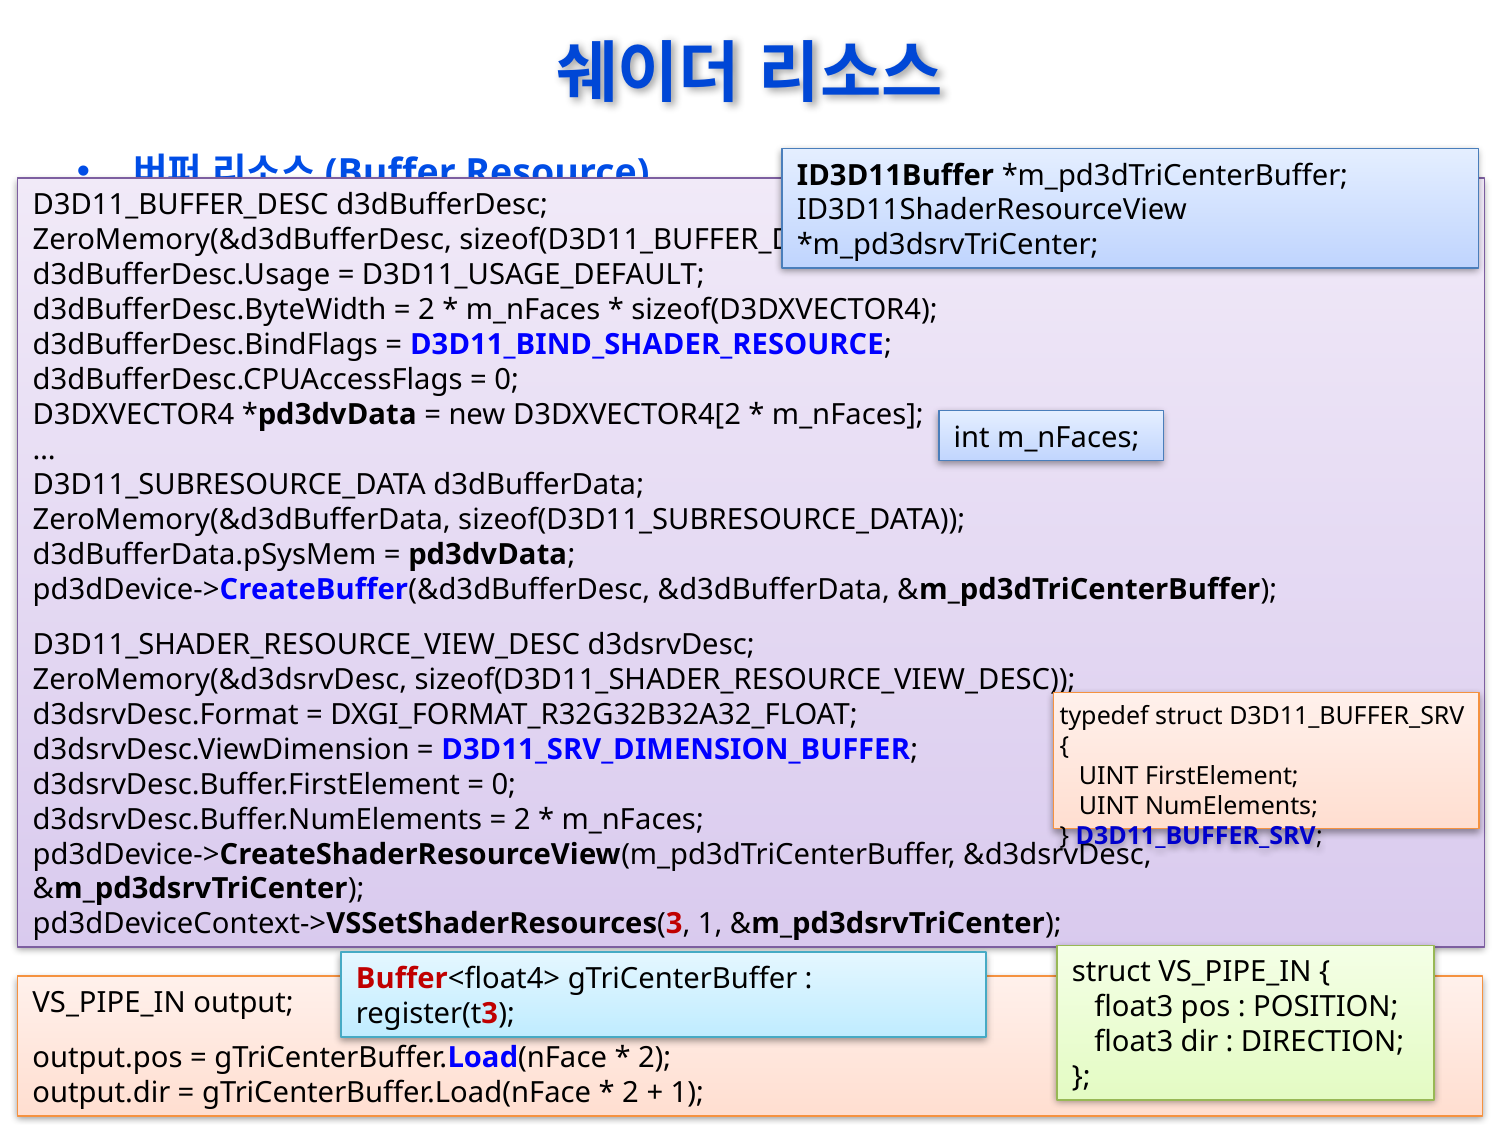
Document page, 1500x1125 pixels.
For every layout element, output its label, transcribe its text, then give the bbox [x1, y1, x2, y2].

text_box ID3D11Buffer *m_pd3dTriCenterBuffer; ID3D11ShaderResourceView *m_pd3dsrvTriCenter; [781, 148, 1479, 269]
table_cell SrcBlend [14, 180, 340, 975]
list 버퍼 리소스(Buffer Resource) [0, 140, 1500, 1067]
title 쉐이더 리소스 [0, 0, 1500, 140]
text_box struct VS_PIPE_IN { float3 pos : POSITION; float3 dir : DIRECTION; }; [1056, 945, 1435, 1101]
text_box Buffer<float4> gTriCenterBuffer : register(t3); [340, 951, 987, 1038]
text_box typedef struct D3D11_BUFFER_SRV { UINT FirstElement; UINT NumElements; } D3D11_BUFFER_SRV; [1053, 692, 1480, 829]
text_box VS_PIPE_IN output; output.pos = gTriCenterBuffer.Load(nFace * 2); output.dir = gTriCenterBuffer.Load(nFace * 2 + 1); [17, 975, 1483, 1117]
text_box int m_nFaces; [938, 410, 1164, 461]
text_box D3D11_BUFFER_DESC d3dBufferDesc; ZeroMemory(&d3dBufferDesc, sizeof(D3D11_BUFFER_DESC)); d3dBufferDesc.Usage = D3D11_USAGE_DEFAULT; d3dBufferDesc.ByteWidth = 2 * m_nFaces * sizeof(D3DXVECTOR4); d3dBufferDesc.BindFlags = D3D11_BIND_SHADER_RESOURCE; d3dBufferDesc.CPUAccessFlags = 0; D3DXVECTOR4 *pd3dvData = new D3DXVECTOR4[2 * m_nFaces]; … D3D11_SUBRESOURCE_DATA d3dBufferData; ZeroMemory(&d3dBufferData, sizeof(D3D11_SUBRESOURCE_DATA)); d3dBufferData.pSysMem = pd3dvData; pd3dDevice->CreateBuffer(&d3dBufferDesc, &d3dBufferData, &m_pd3dTriCenterBuffer); D3D11_SHADER_RESOURCE_VIEW_DESC d3dsrvDesc; ZeroMemory(&d3dsrvDesc, sizeof(D3D11_SHADER_RESOURCE_VIEW_DESC)); d3dsrvDesc.Format = DXGI_FORMAT_R32G32B32A32_FLOAT; d3dsrvDesc.ViewDimension = D3D11_SRV_DIMENSION_BUFFER; d3dsrvDesc.Buffer.FirstElement = 0; d3dsrvDesc.Buffer.NumElements = 2 * m_nFaces; pd3dDevice->CreateShaderResourceView(m_pd3dTriCenterBuffer, &d3dsrvDesc, &m_pd3dsrvTriCenter); pd3dDeviceContext->VSSetShaderResources(3, 1, &m_pd3dsrvTriCenter); [17, 177, 1485, 948]
